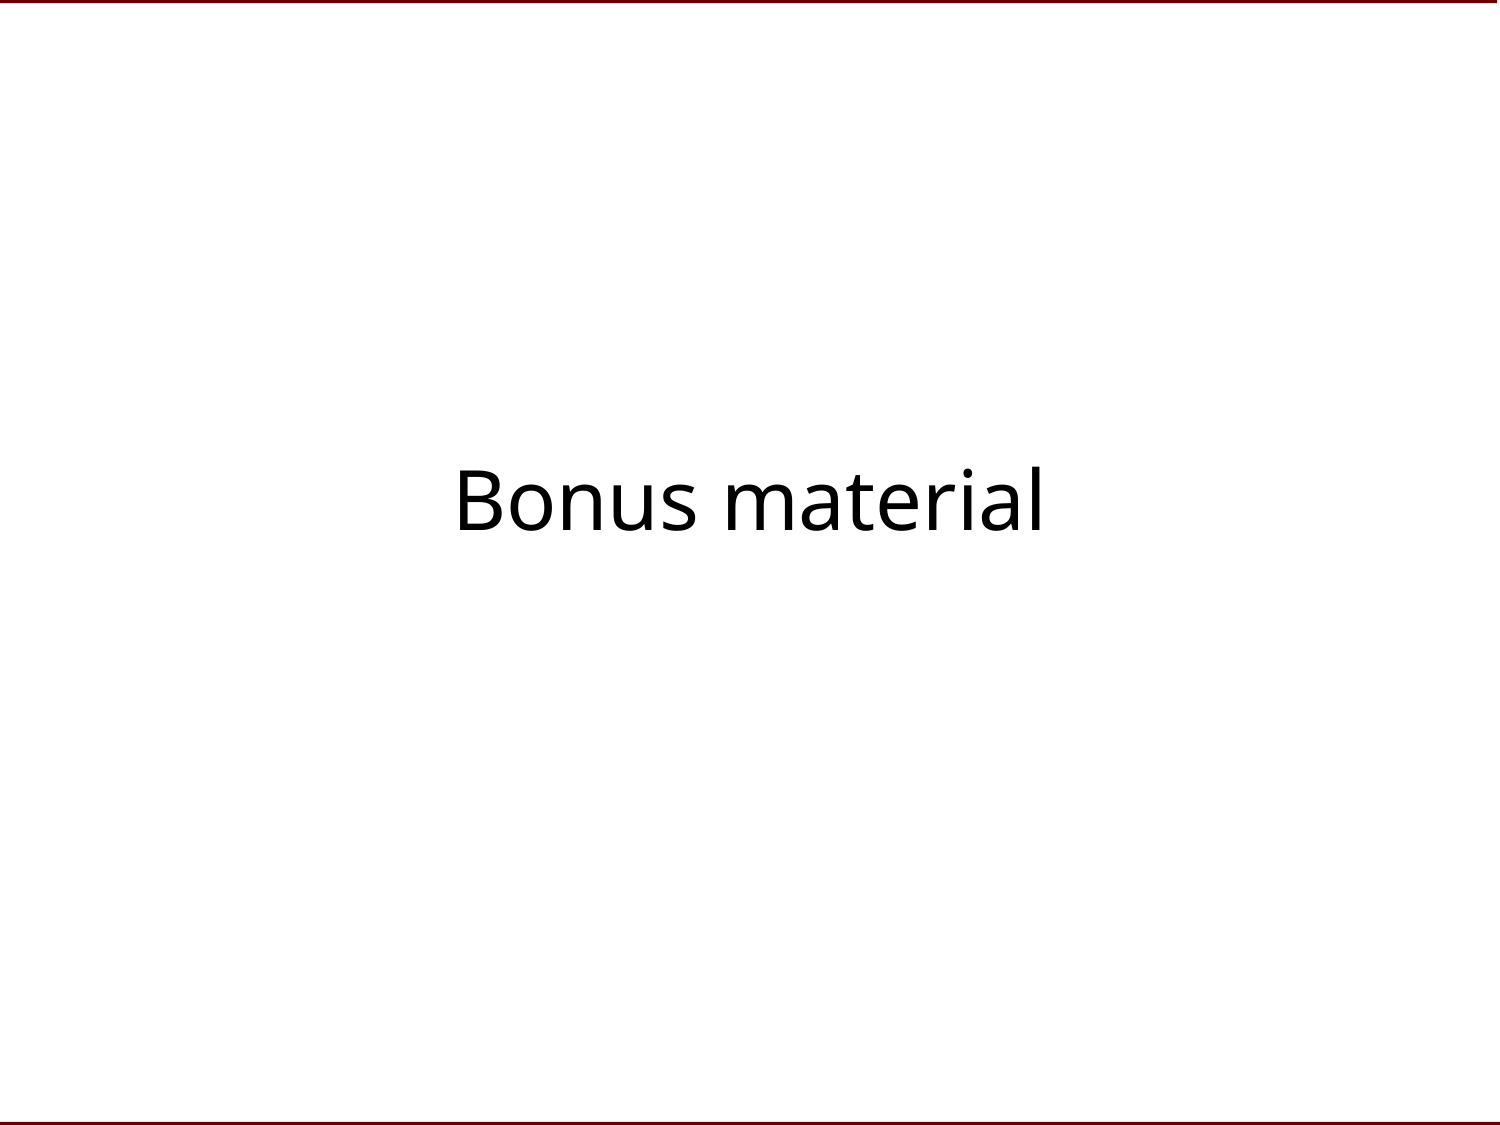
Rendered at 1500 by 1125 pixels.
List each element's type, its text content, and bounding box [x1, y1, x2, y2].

title Bonus material [112, 450, 1388, 675]
